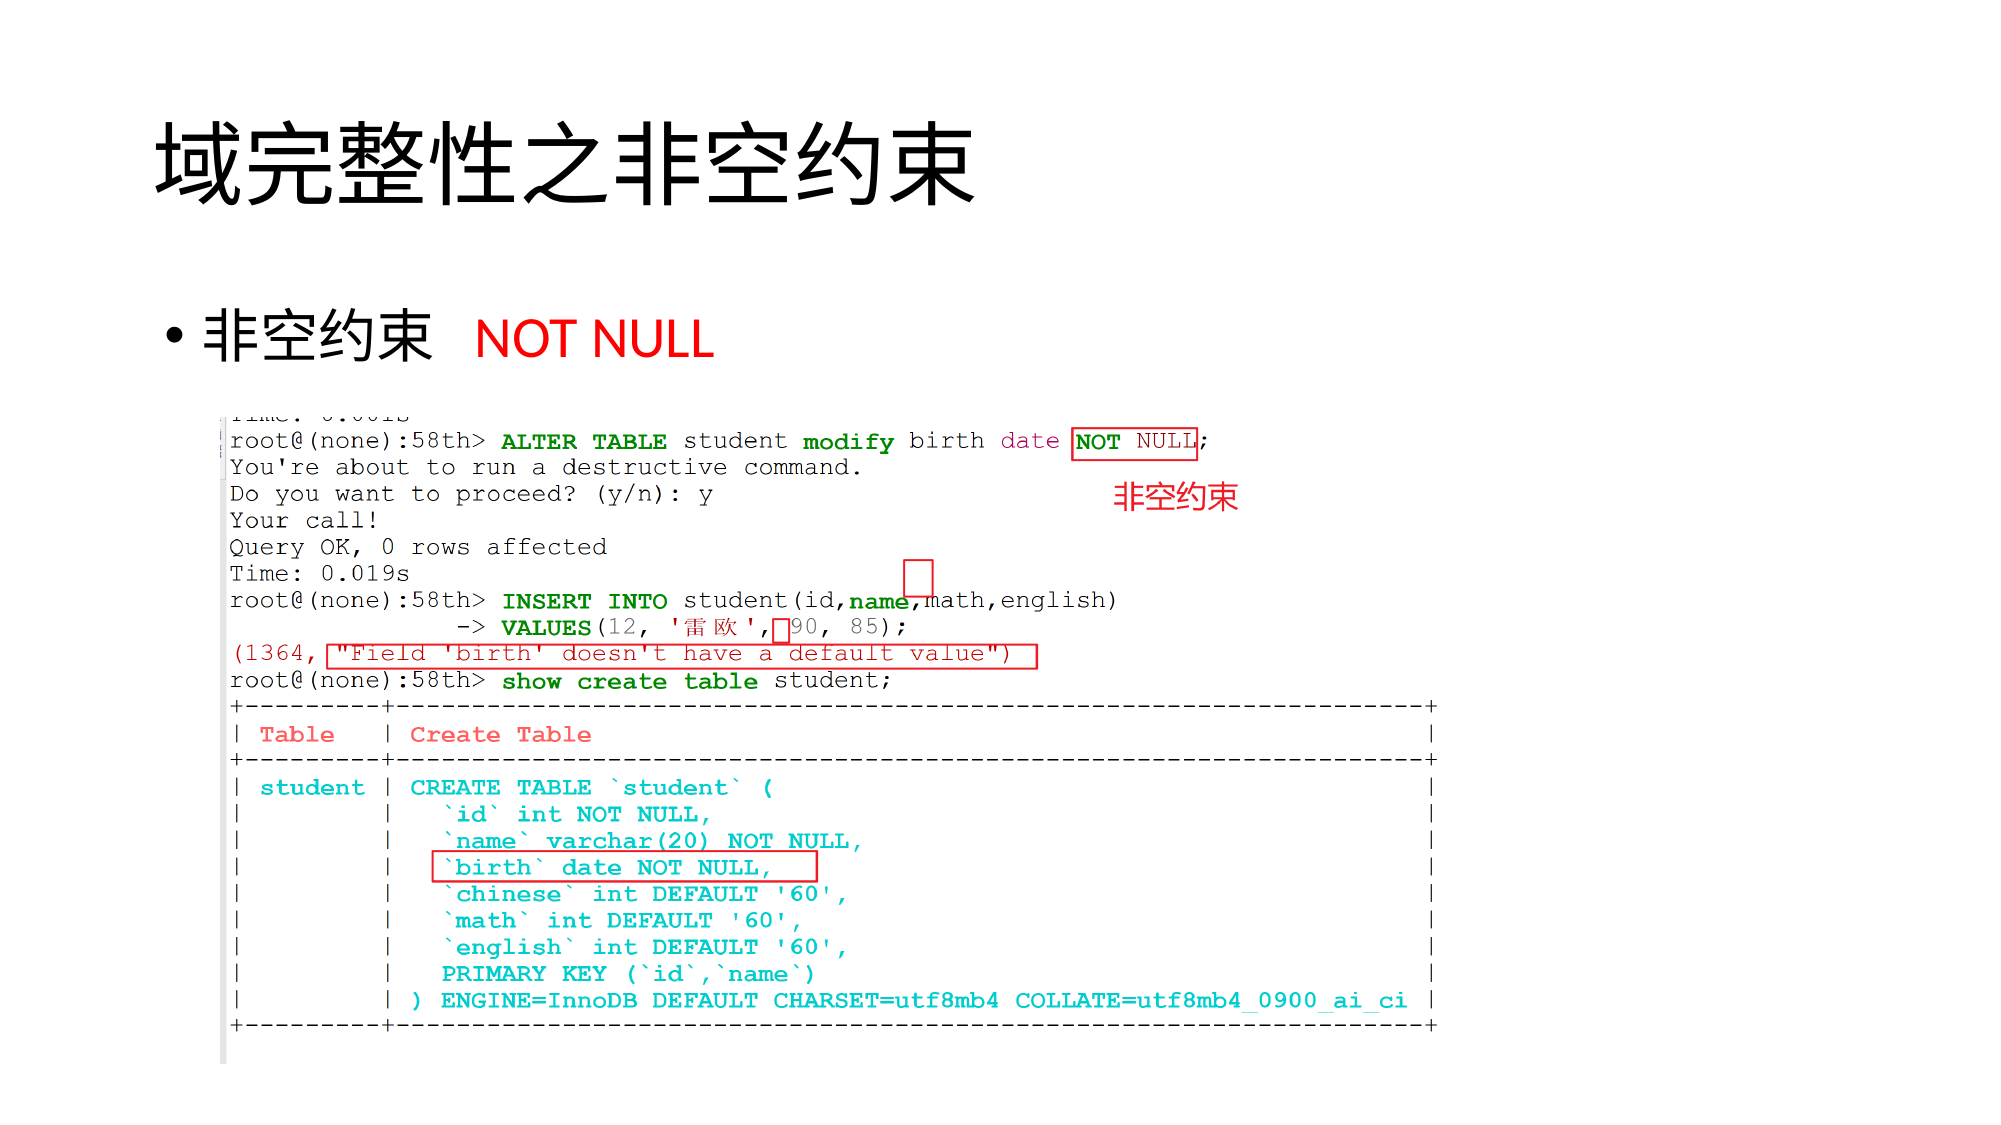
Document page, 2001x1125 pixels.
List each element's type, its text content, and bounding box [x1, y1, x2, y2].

list 非空约束 NOT NULL [149, 299, 1875, 1014]
title 域完整性之非空约束 [137, 59, 1863, 278]
picture [220, 417, 1499, 1064]
